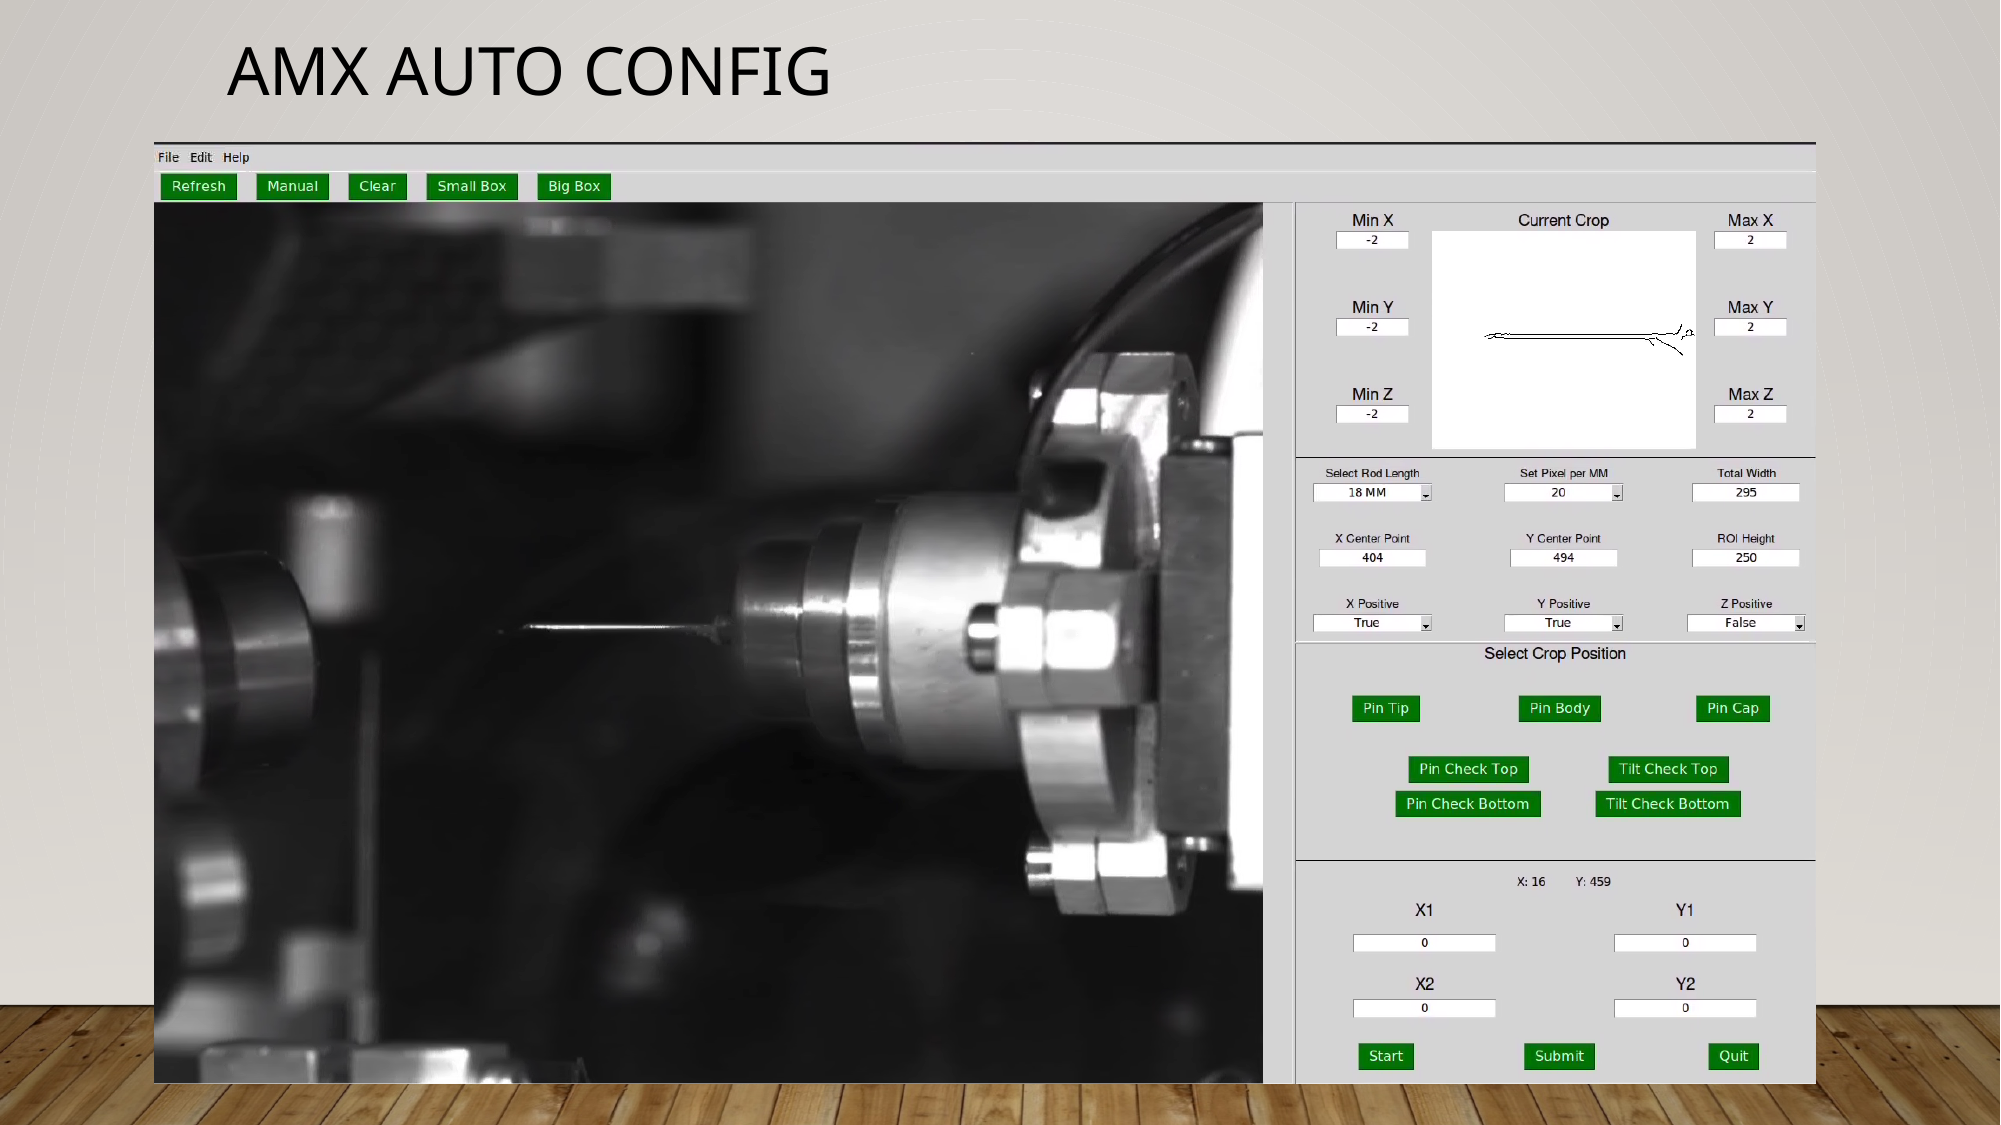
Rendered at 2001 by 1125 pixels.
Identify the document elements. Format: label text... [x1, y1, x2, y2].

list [153, 142, 1816, 1084]
title AMX Auto Config [212, 30, 1788, 142]
picture [0, 1005, 2000, 1125]
